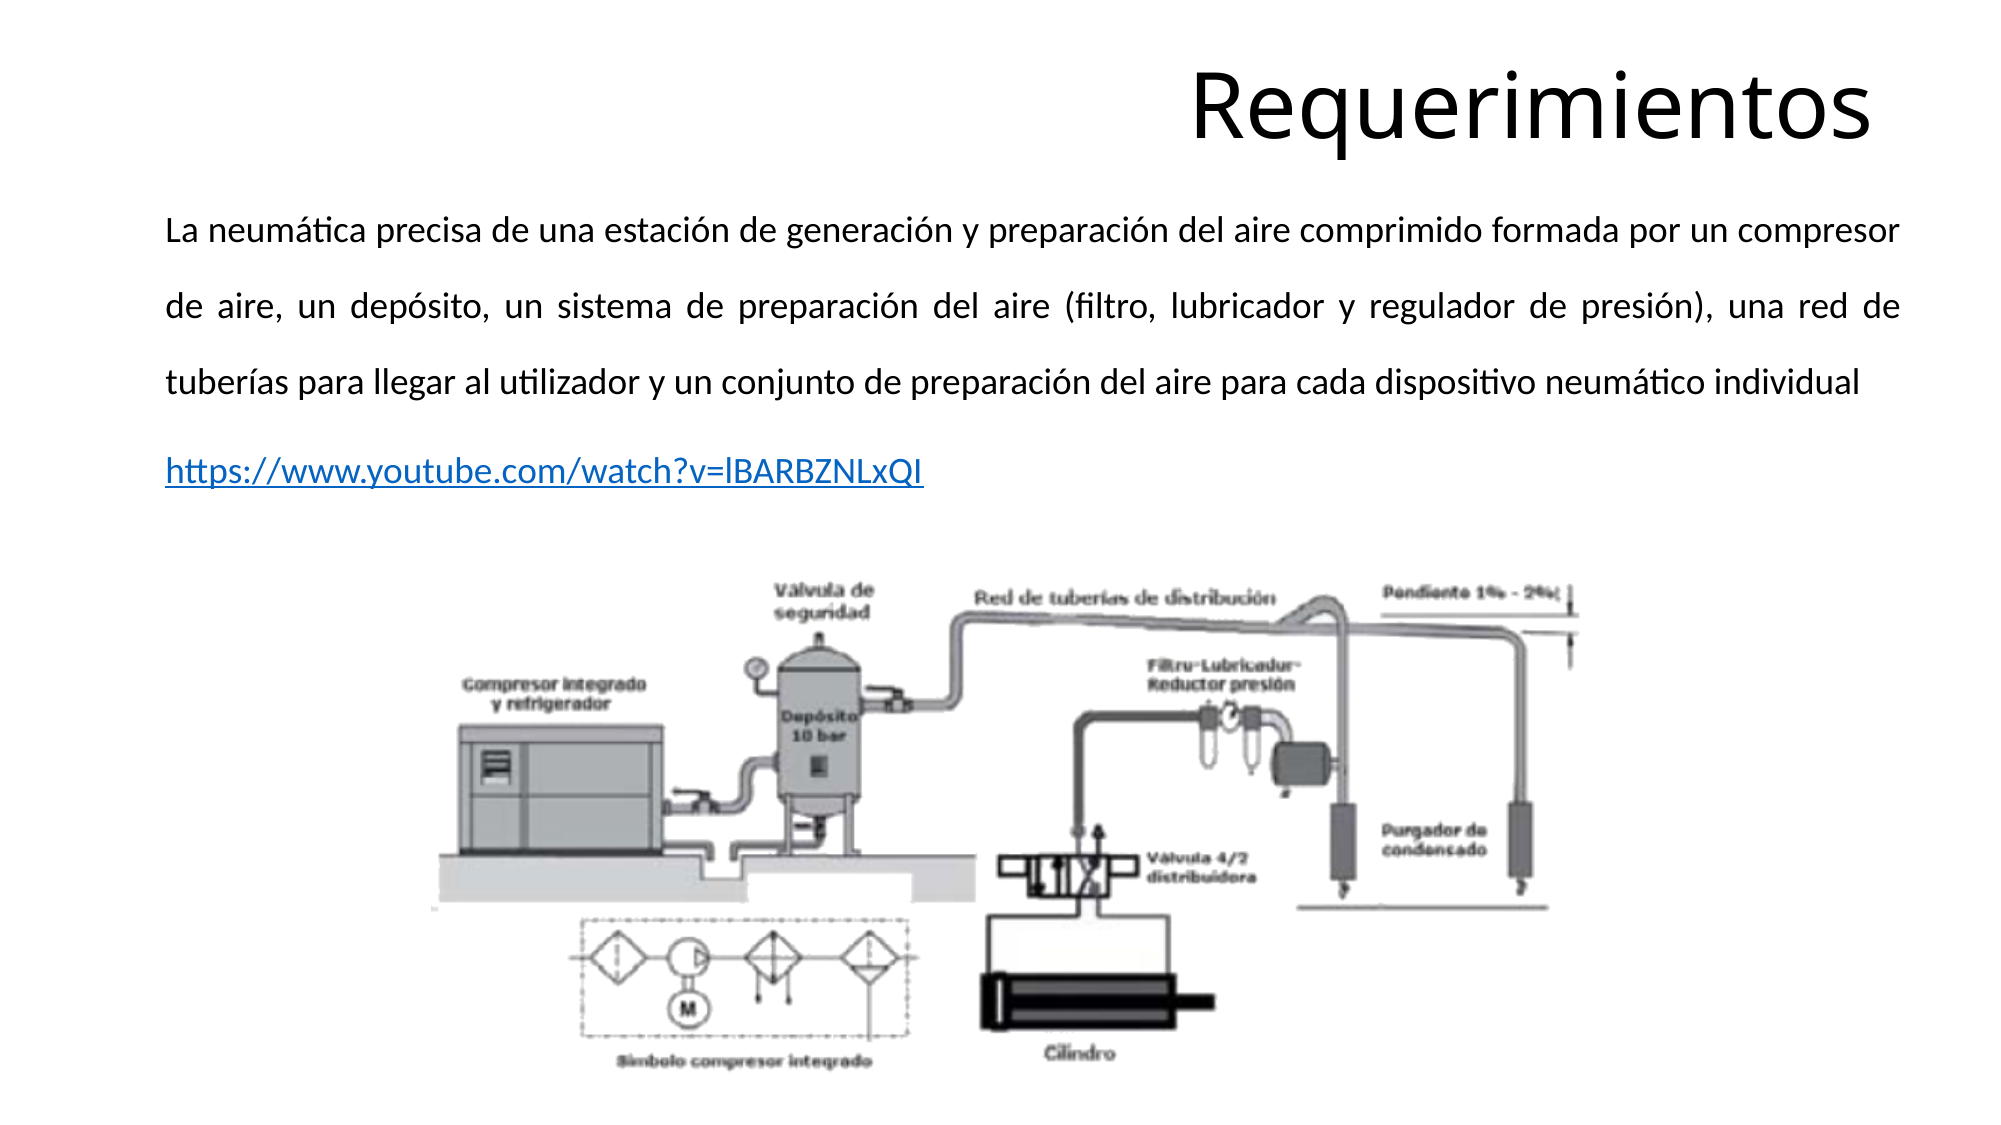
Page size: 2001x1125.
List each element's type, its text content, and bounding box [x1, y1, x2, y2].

title Requerimientos [164, 0, 1890, 166]
list La neumática precisa de una estación de generación y preparación del aire comprimido formada por un compresor de aire, un depósito, un sistema de preparación del aire (filtro, lubricador y regulador de presión), una red de tuberías para llegar al utilizador y un conjunto de preparación del aire para cada dispositivo neumático individual https://www.youtube.com/watch?v=lBARBZNLxQI [150, 166, 1918, 563]
picture [431, 539, 1637, 1125]
